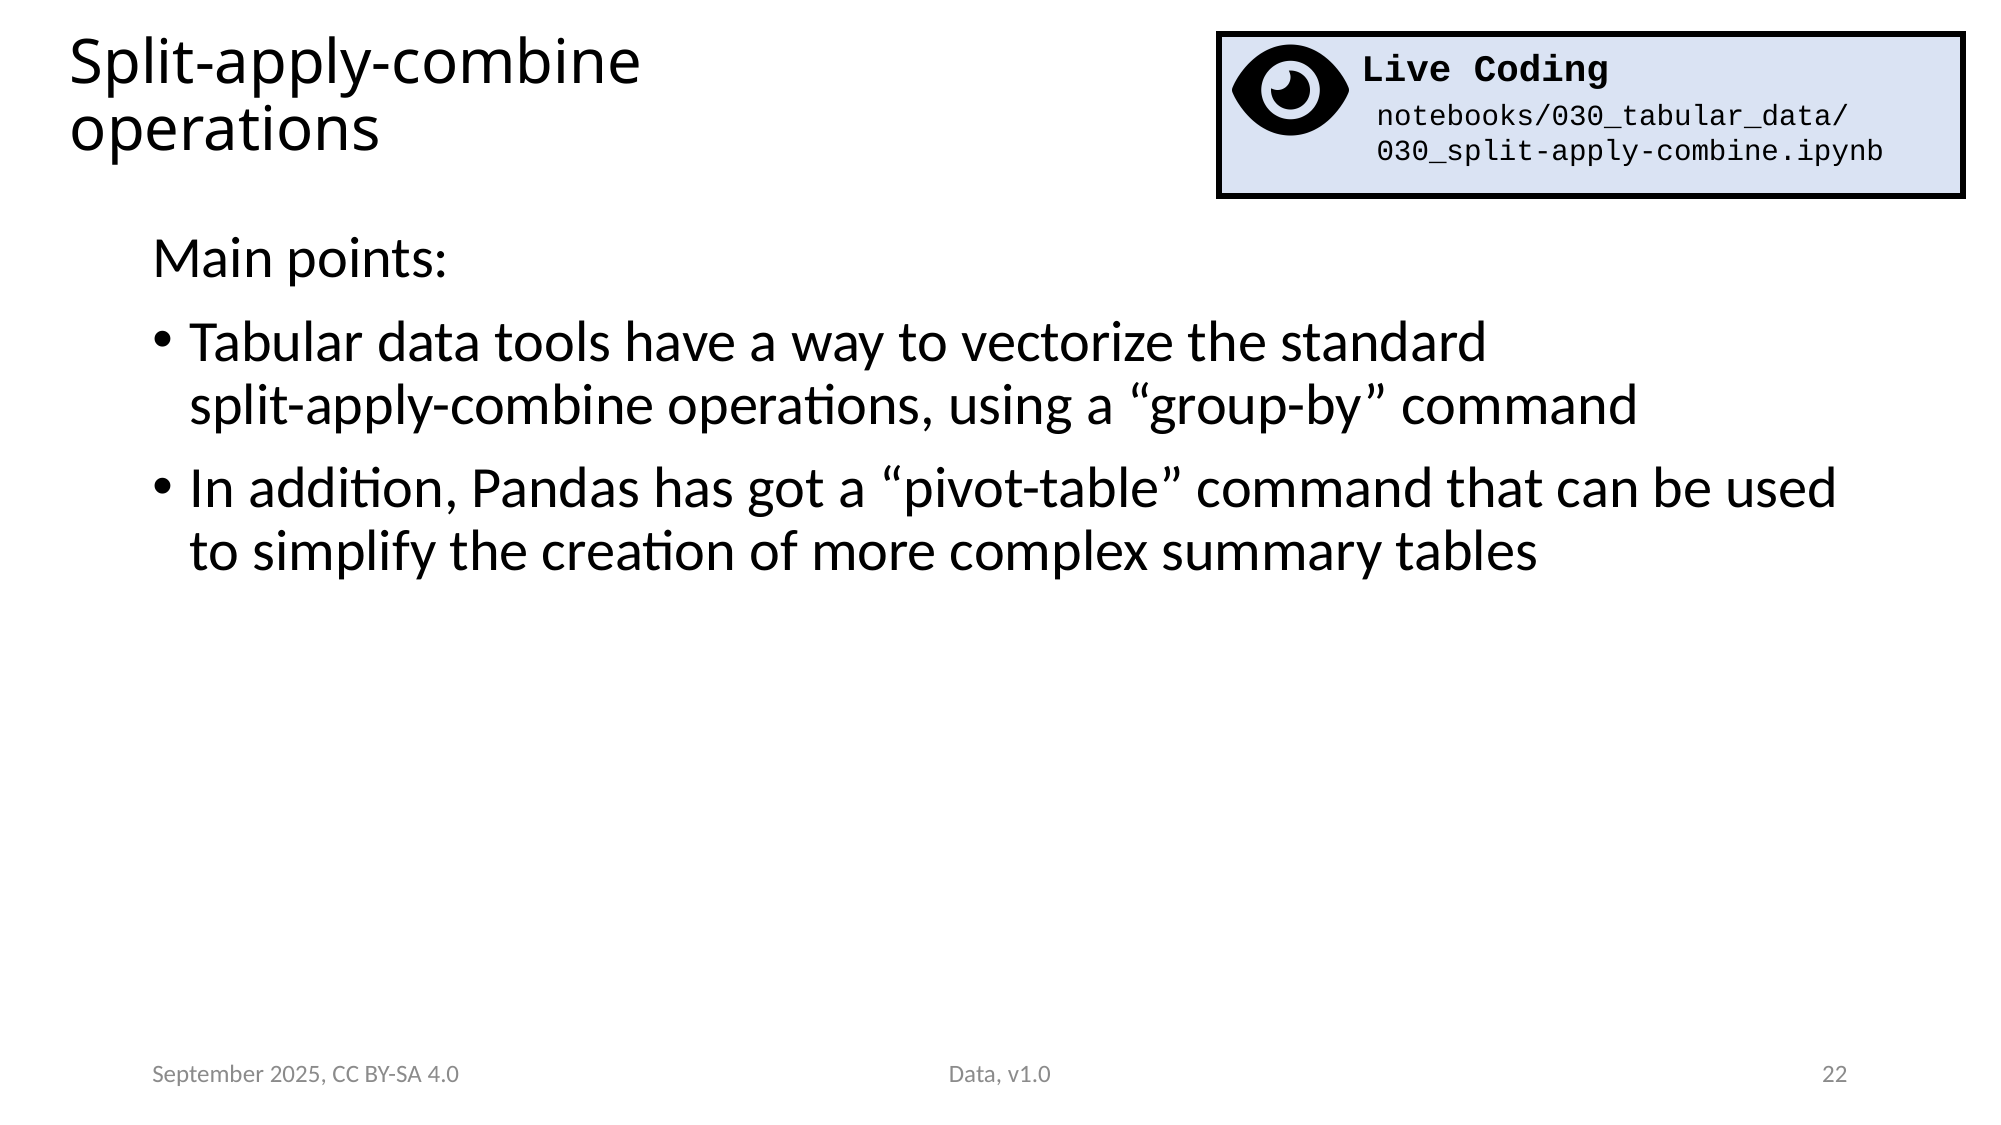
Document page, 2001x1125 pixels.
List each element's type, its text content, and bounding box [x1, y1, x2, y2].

slide_number 22 [1412, 1042, 1863, 1103]
text_box notebooks/030_tabular_data/ 030_split-apply-combine.ipynb [1361, 88, 1933, 174]
list Main points: Tabular data tools have a way to vectorize the standard split-apply-combine operations, using a “group-by” command In addition, Pandas has got a “pivot-table” command that can be used to simplify the creation of more complex summary tables [137, 219, 1863, 1014]
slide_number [137, 1042, 588, 1103]
footer Data, v1.0 [662, 1042, 1338, 1103]
picture [1232, 37, 1349, 142]
text_box [1218, 33, 1964, 197]
title Split-apply-combine operations [55, 23, 1933, 172]
text_box Live Coding [1339, 36, 1631, 97]
